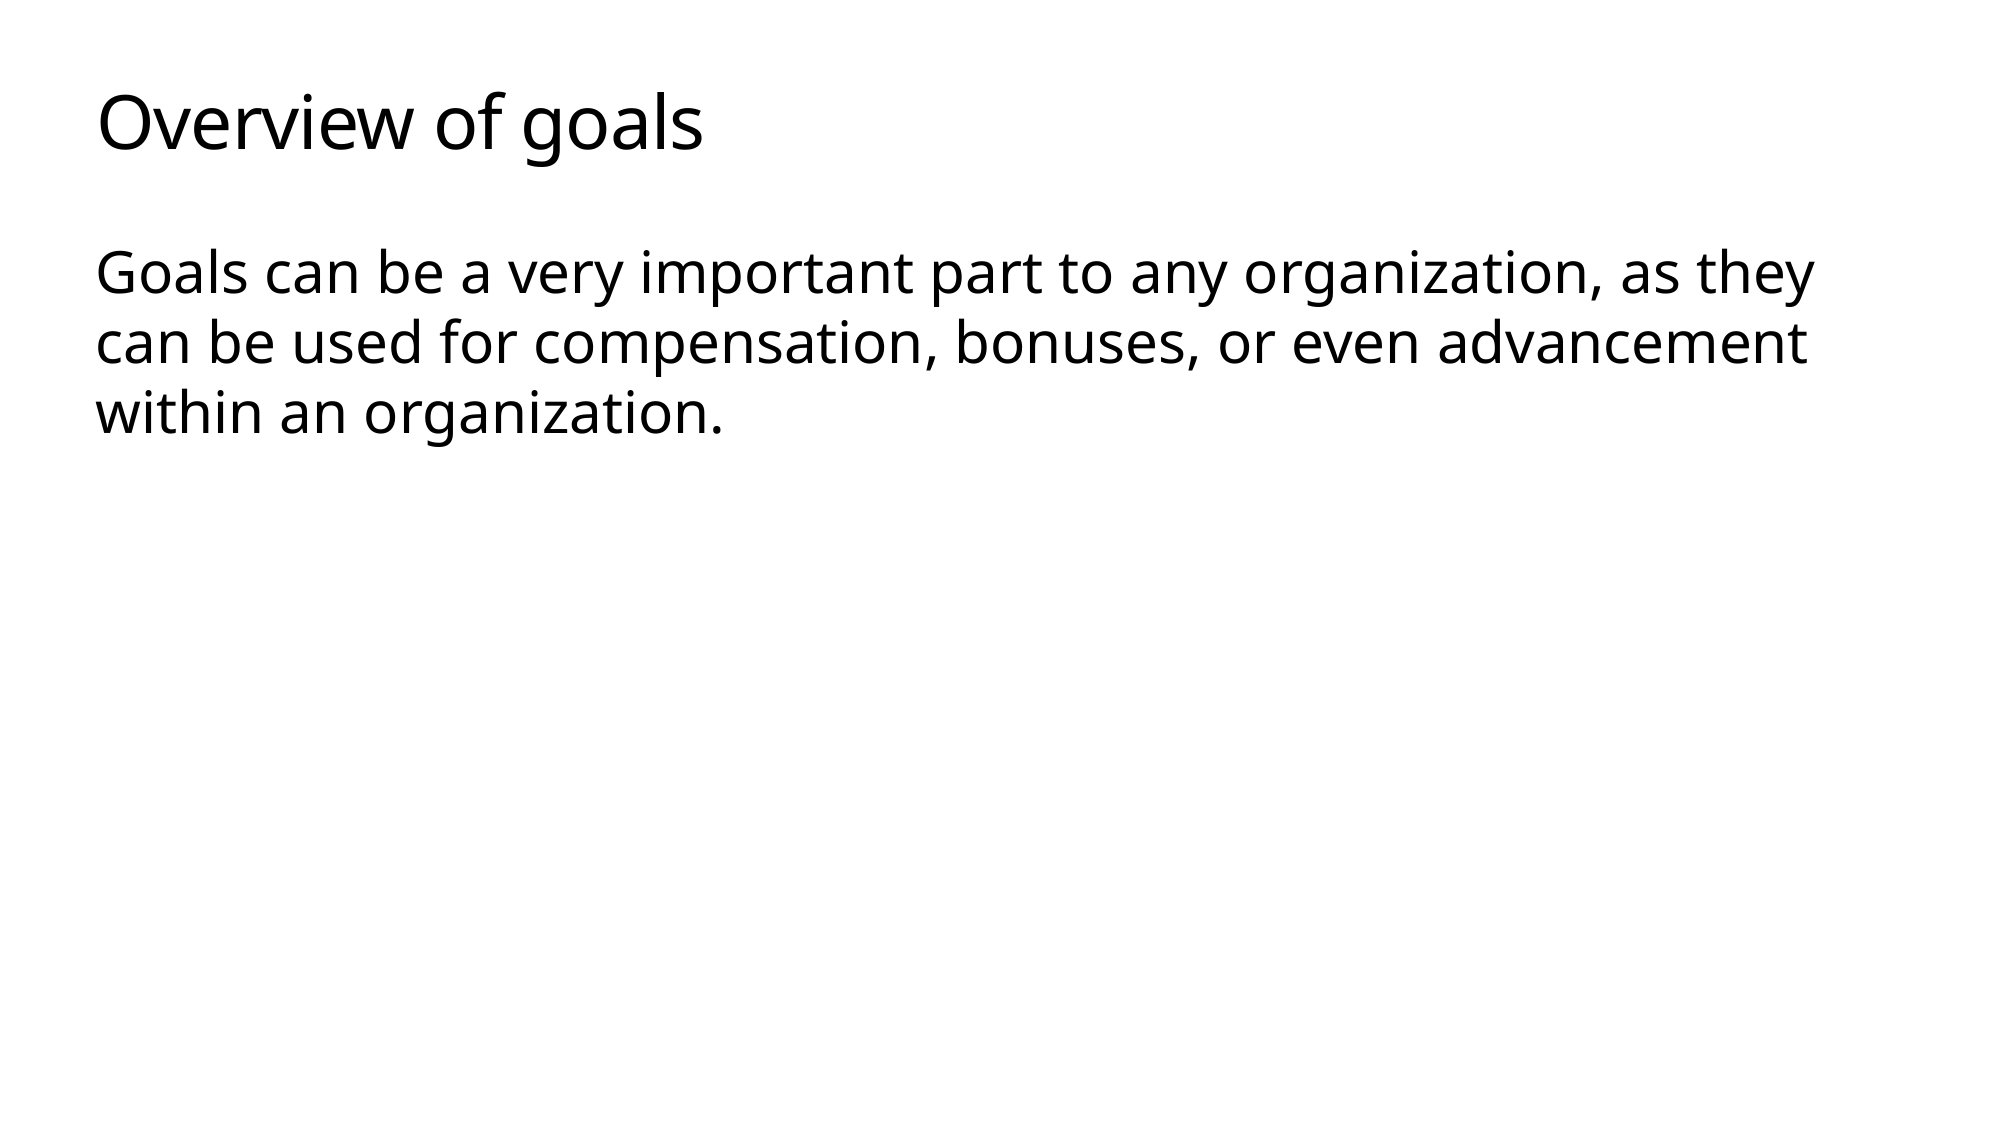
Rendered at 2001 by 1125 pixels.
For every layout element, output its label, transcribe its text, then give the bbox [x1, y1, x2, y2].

title Overview of goals [96, 75, 1904, 165]
list Goals can be a very important part to any organization, as they can be used for compensation, bonuses, or even advancement within an organization. [95, 235, 1904, 446]
